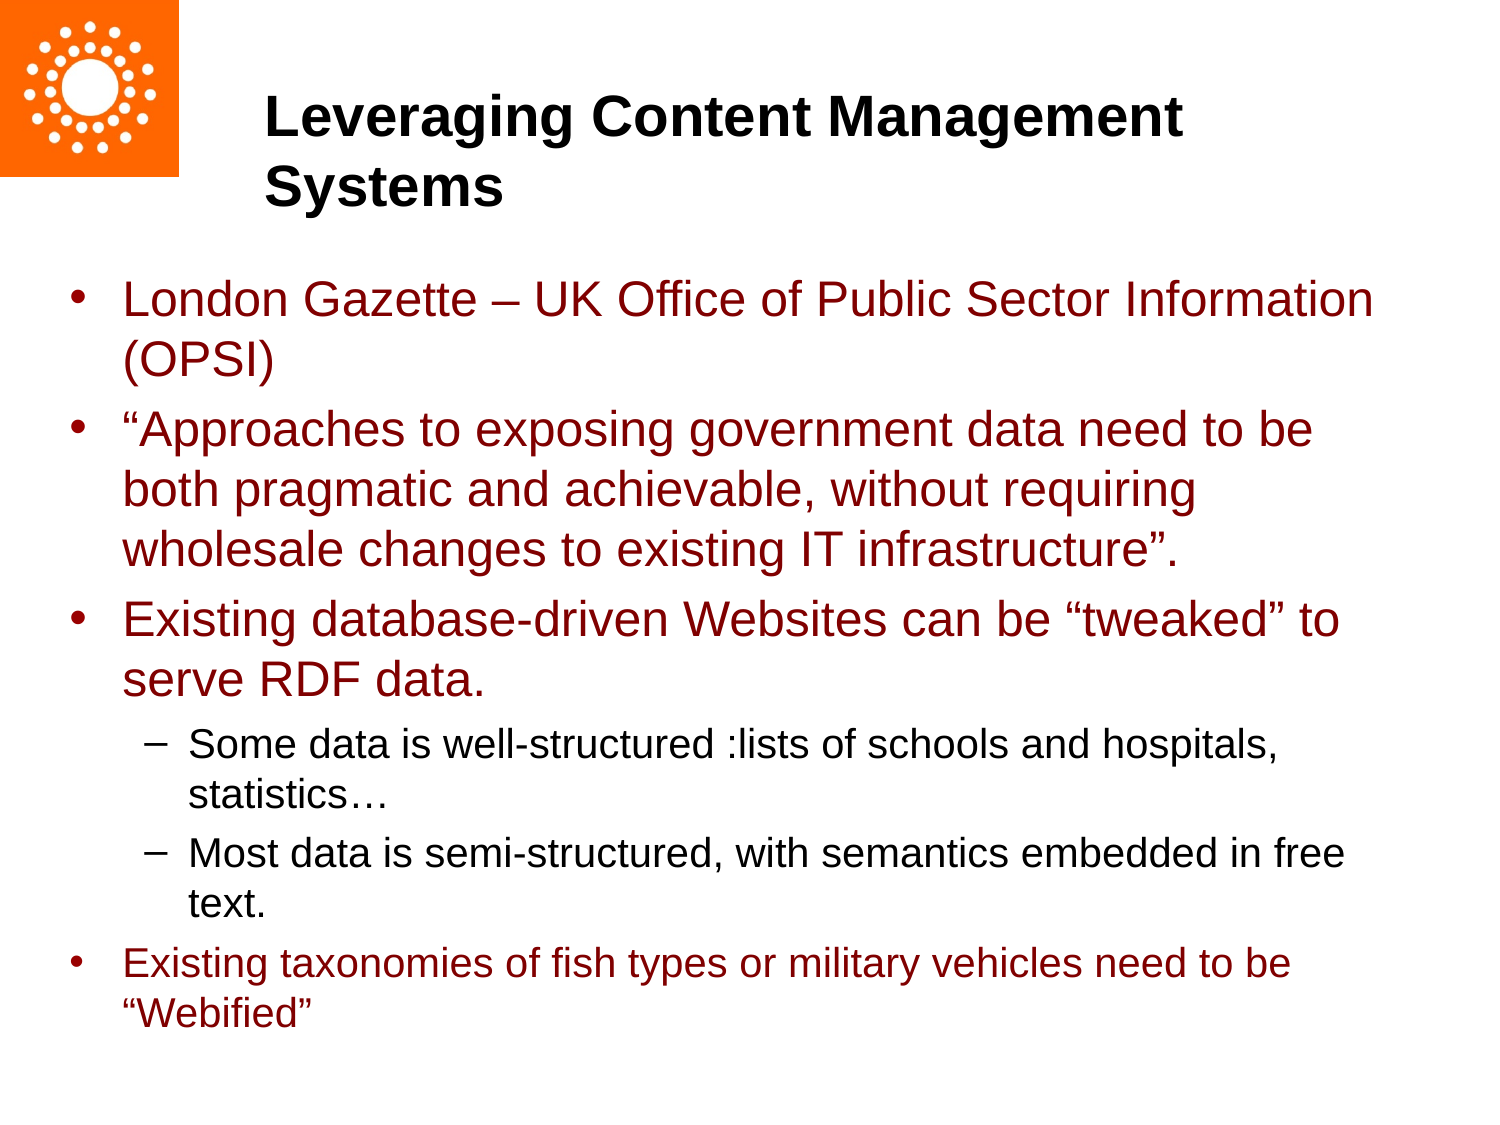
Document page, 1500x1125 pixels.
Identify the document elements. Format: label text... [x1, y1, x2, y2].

list London Gazette – UK Office of Public Sector Information (OPSI) “Approaches to exposing government data need to be both pragmatic and achievable, without requiring wholesale changes to existing IT infrastructure”. Existing database-driven Websites can be “tweaked” to serve RDF data. Some data is well-structured :lists of schools and hospitals, statistics… Most data is semi-structured, with semantics embedded in free text. Existing taxonomies of fish types or military vehicles need to be “Webified” [69, 265, 1417, 1004]
title Leveraging Content Management Systems [249, 29, 1391, 268]
picture [0, 0, 179, 177]
